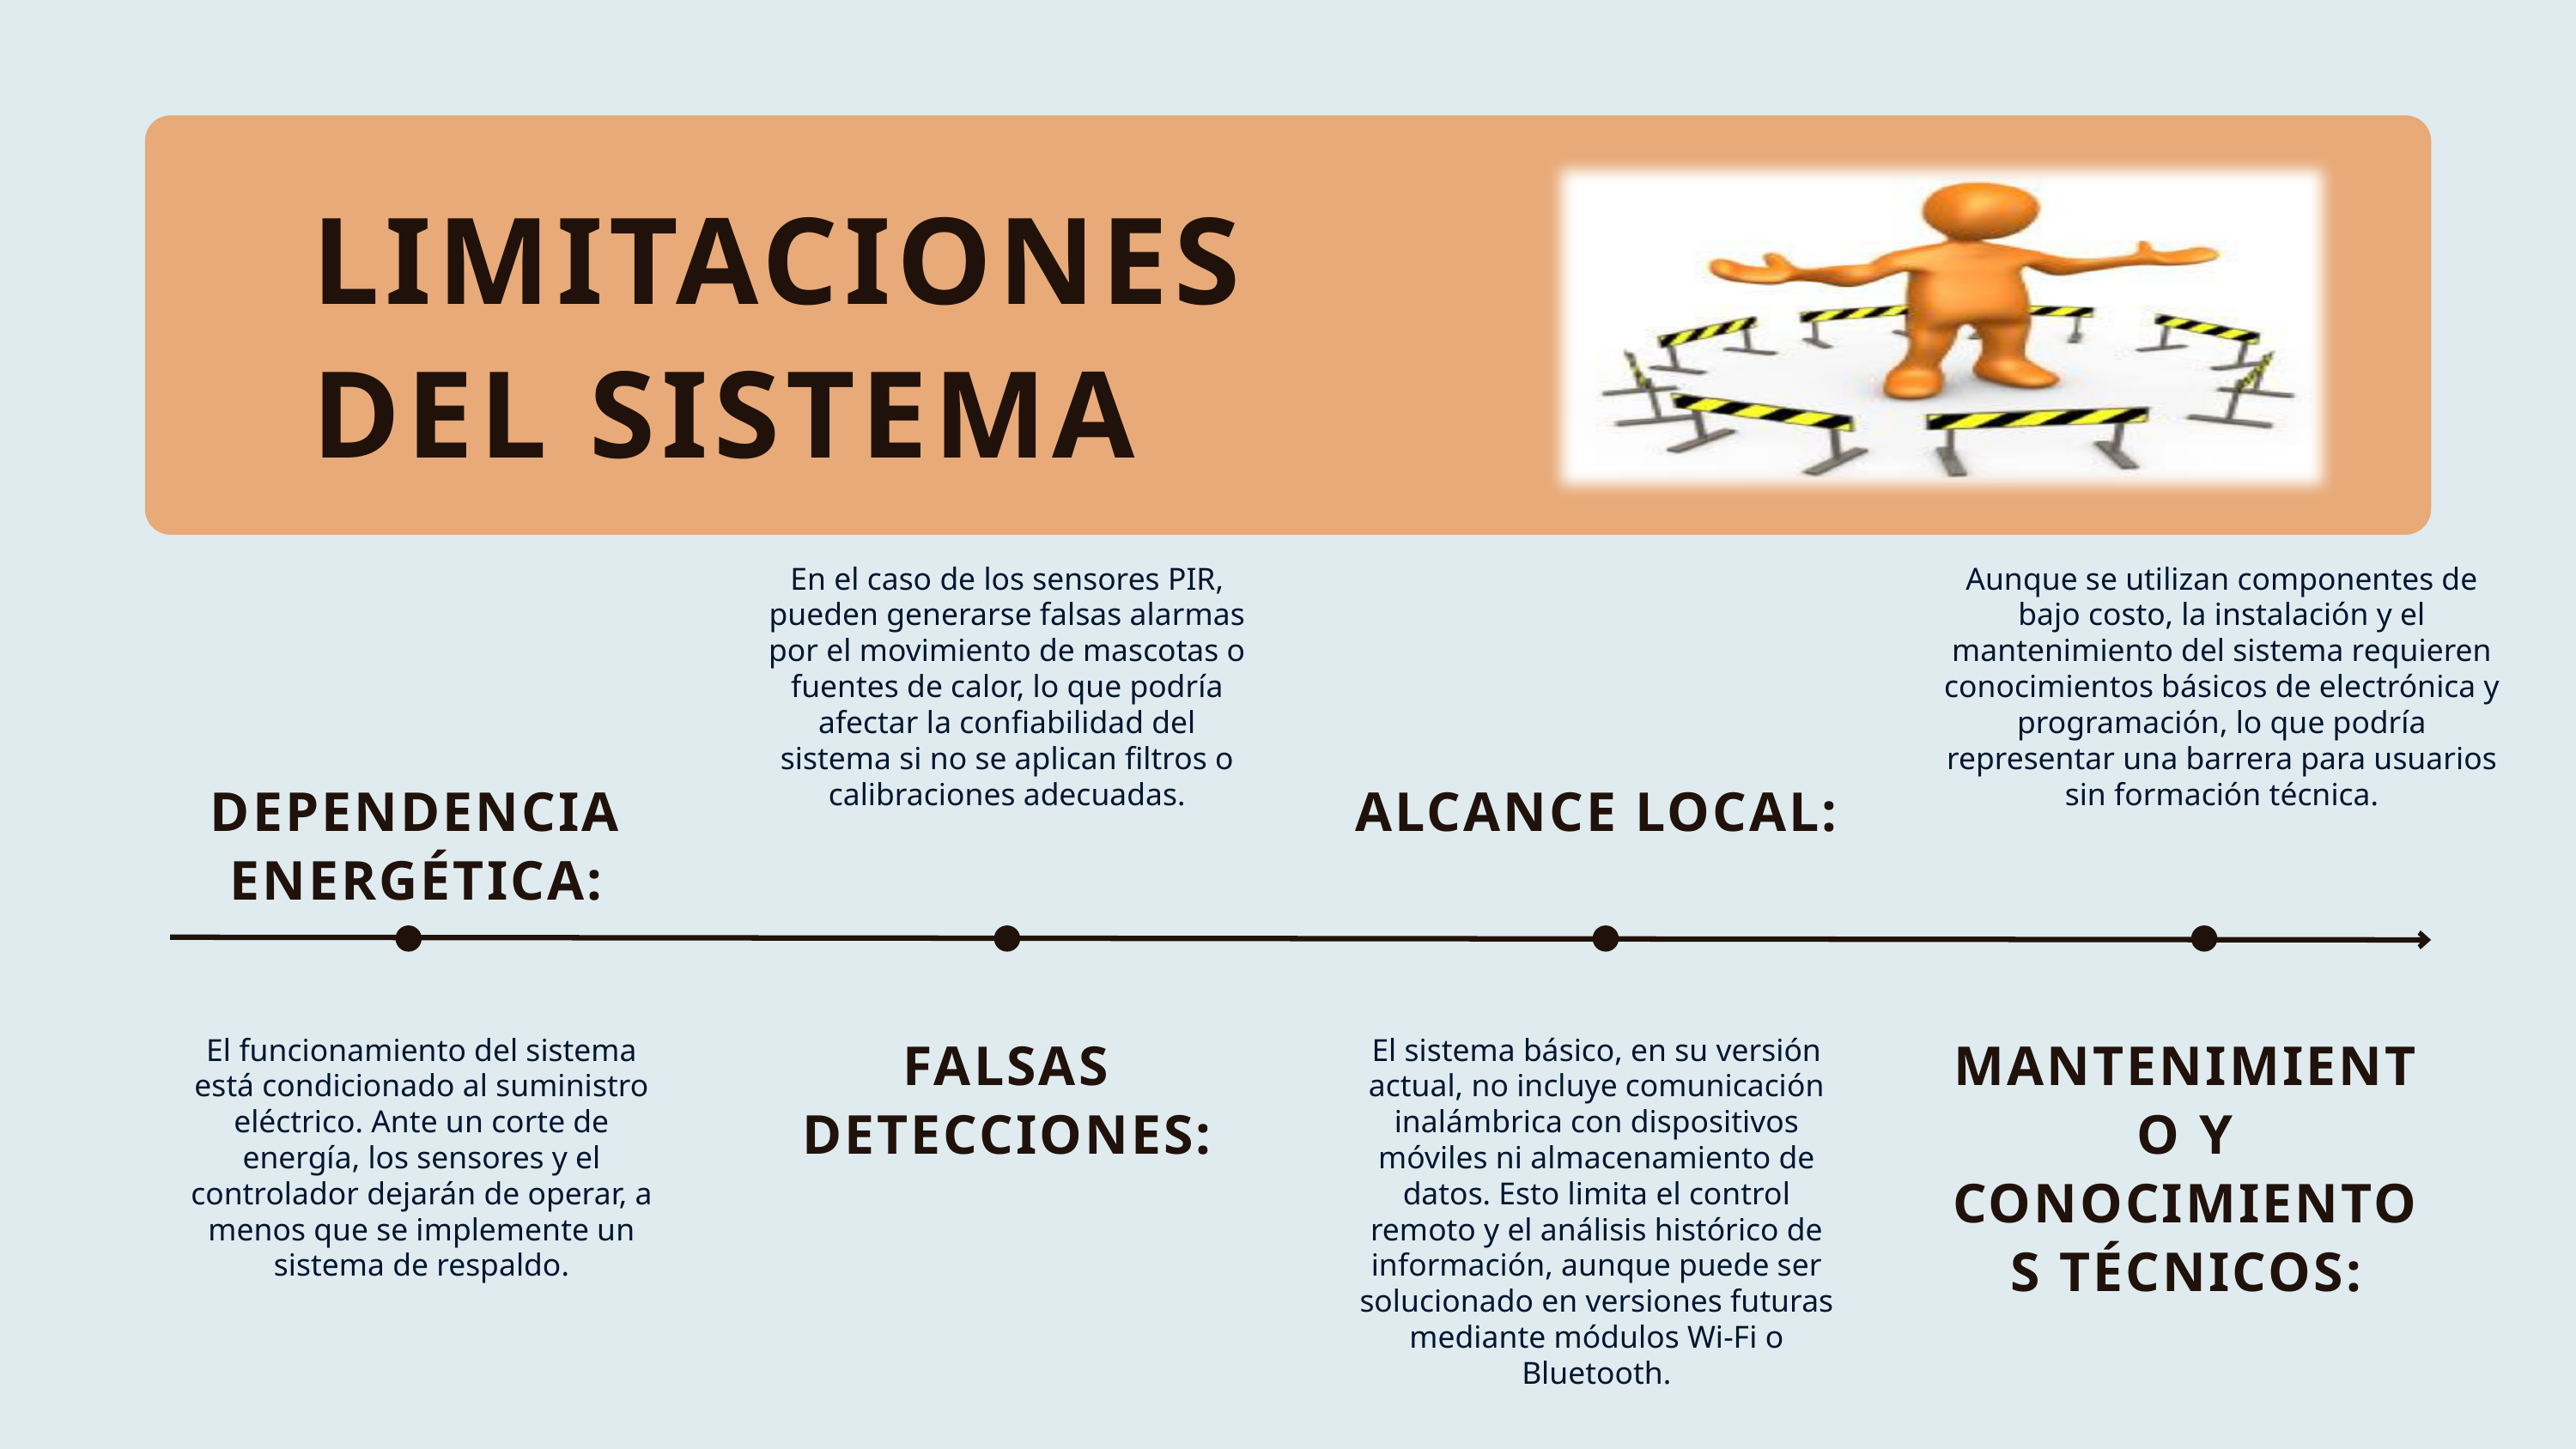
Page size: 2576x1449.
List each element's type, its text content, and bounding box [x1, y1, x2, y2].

picture [1546, 154, 2337, 499]
text_box [2221, 933, 2432, 947]
text_box El funcionamiento del sistema está condicionado al suministro eléctrico. Ante un corte de energía, los sensores y el controlador dejarán de operar, a menos que se implemente un sistema de respaldo. [176, 1031, 666, 1282]
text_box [395, 925, 422, 952]
text_box El sistema básico, en su versión actual, no incluye comunicación inalámbrica con dispositivos móviles ni almacenamiento de datos. Esto limita el control remoto y el análisis histórico de información, aunque puede ser solucionado en versiones futuras mediante módulos Wi-Fi o Bluetooth. [1352, 1031, 1842, 1391]
text_box Aunque se utilizan componentes de bajo costo, la instalación y el mantenimiento del sistema requieren conocimientos básicos de electrónica y programación, lo que podría representar una barrera para usuarios sin formación técnica. [1941, 560, 2503, 847]
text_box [1592, 925, 1619, 952]
text_box En el caso de los sensores PIR, pueden generarse falsas alarmas por el movimiento de mascotas o fuentes de calor, lo que podría afectar la confiabilidad del sistema si no se aplican filtros o calibraciones adecuadas. [762, 560, 1252, 812]
text_box DEPENDENCIA ENERGÉTICA: [170, 773, 663, 912]
text_box ALCANCE LOCAL: [1352, 773, 1842, 980]
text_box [2190, 925, 2218, 952]
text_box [993, 925, 1021, 952]
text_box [144, 115, 2432, 536]
text_box FALSAS DETECCIONES: [762, 1027, 1252, 1165]
text_box MANTENIMIENTO Y CONOCIMIENTOS TÉCNICOS: [1941, 1027, 2432, 1302]
